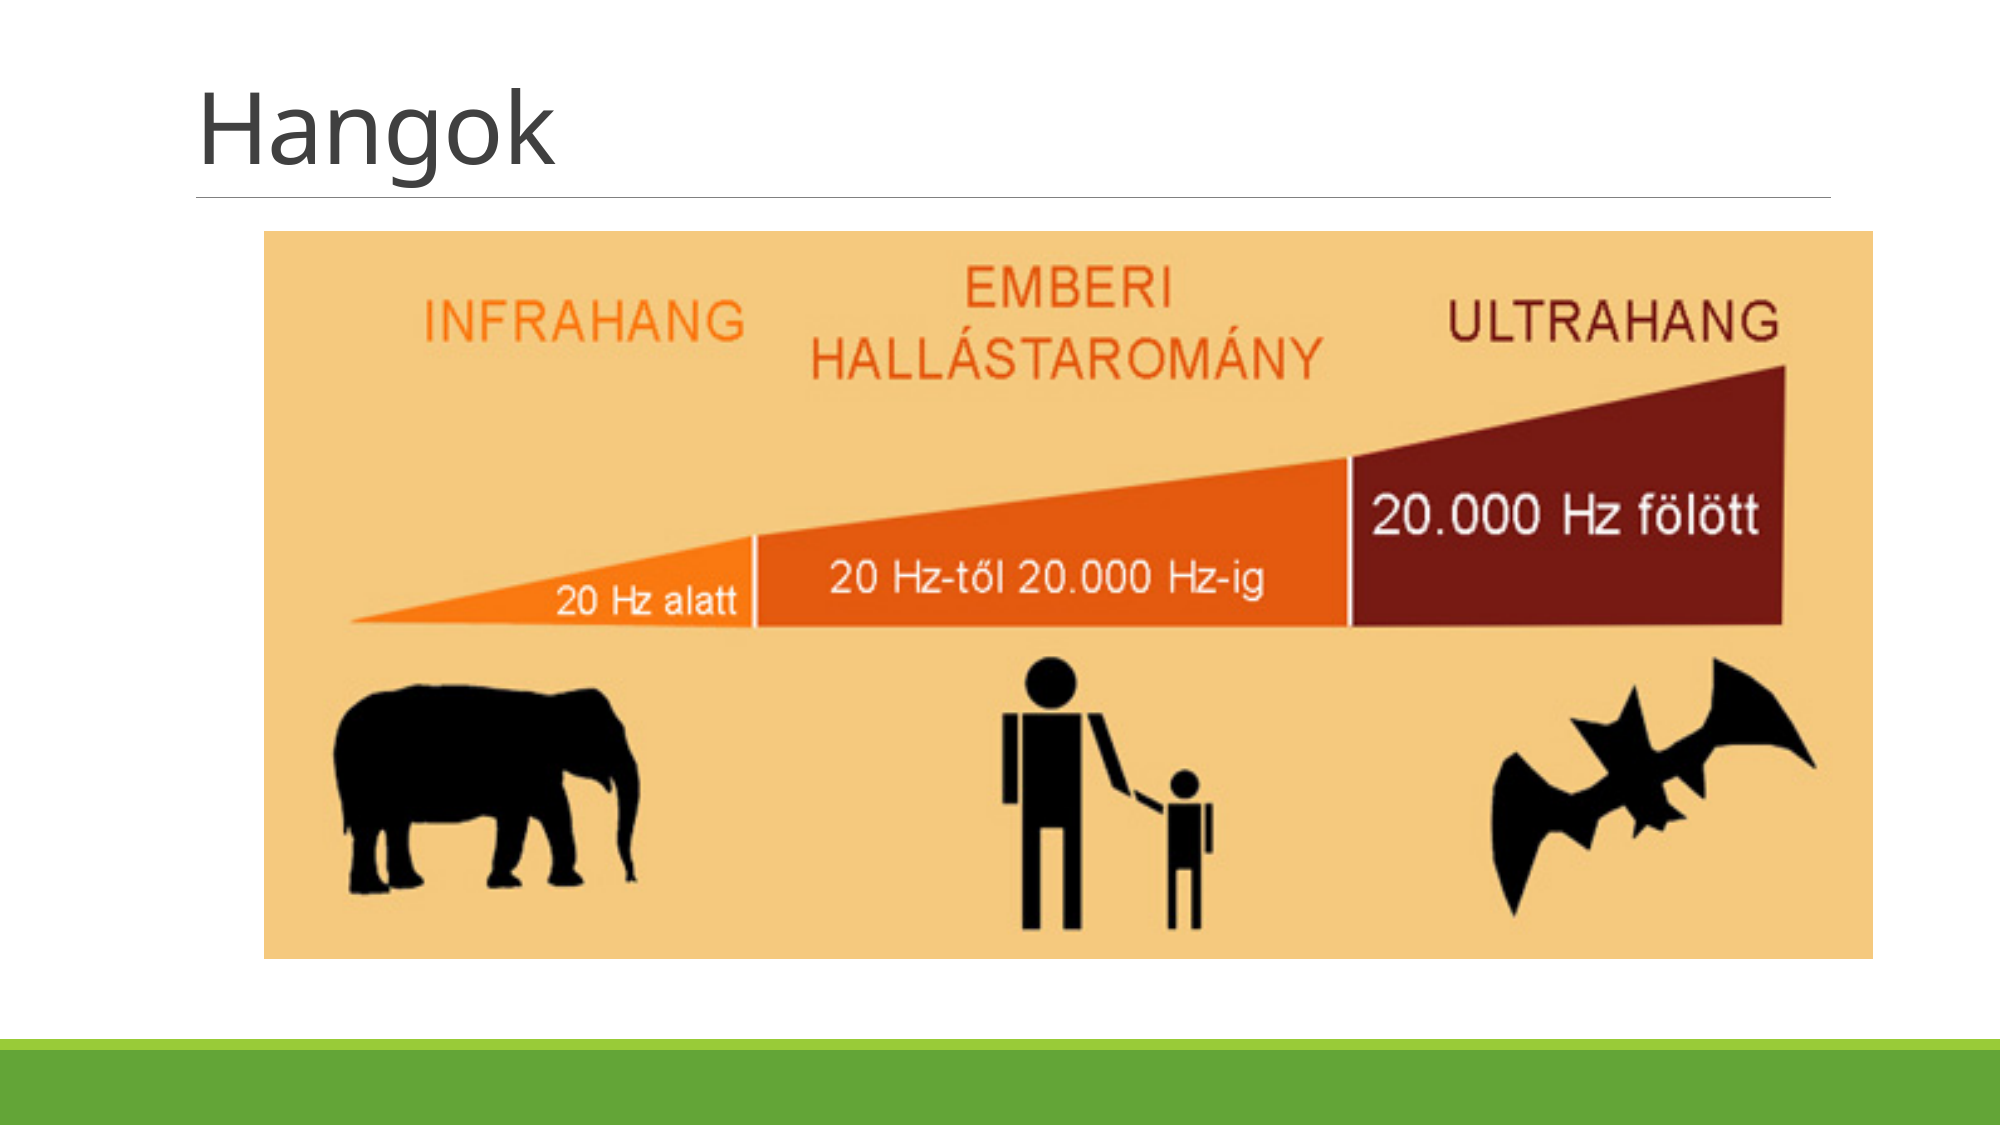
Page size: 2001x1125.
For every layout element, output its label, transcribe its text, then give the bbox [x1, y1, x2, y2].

picture [264, 231, 1873, 959]
title Hangok [180, 47, 1830, 193]
